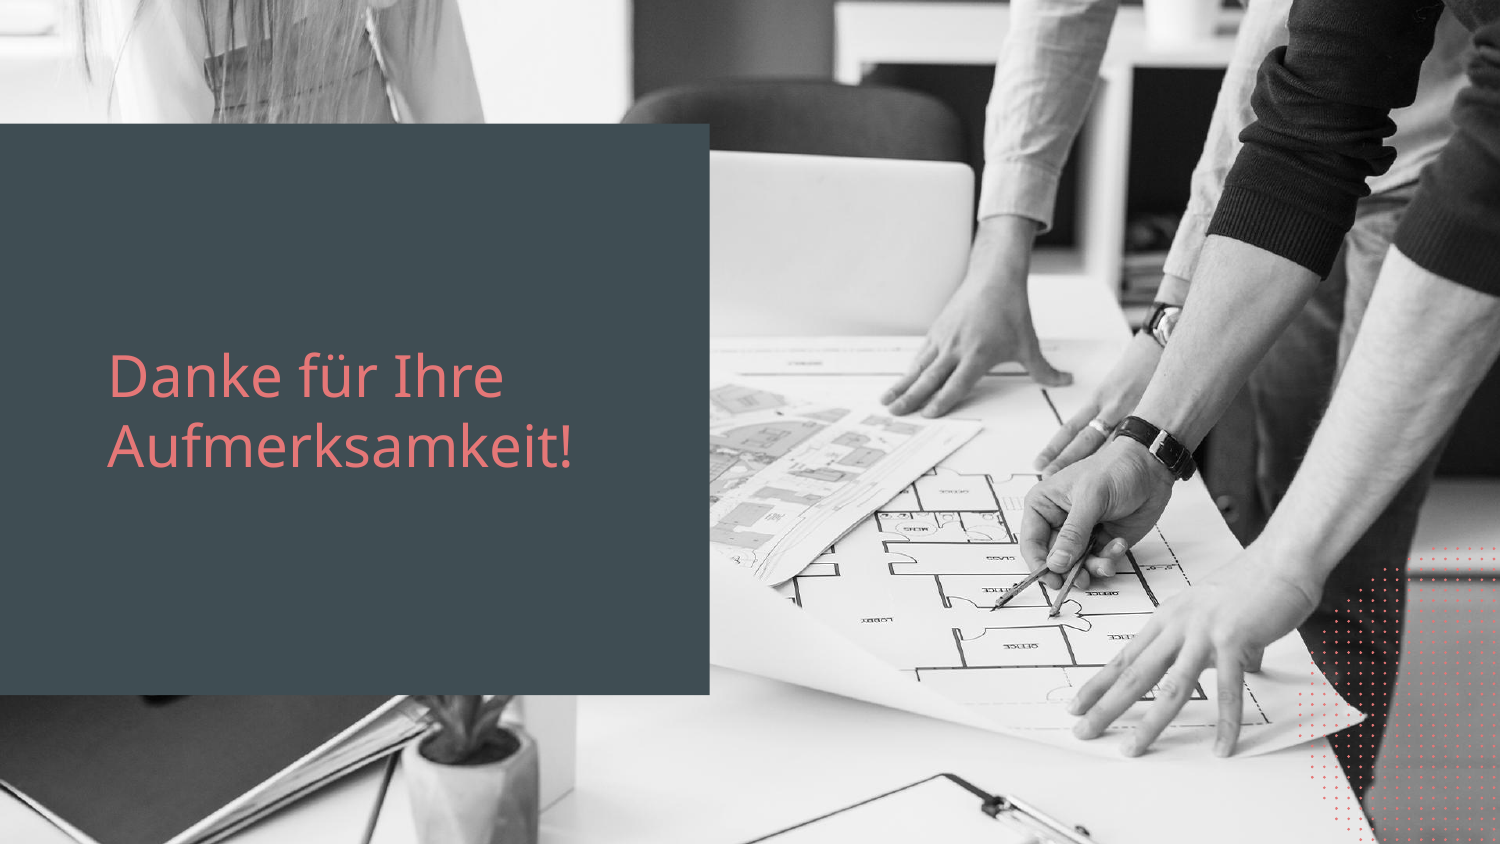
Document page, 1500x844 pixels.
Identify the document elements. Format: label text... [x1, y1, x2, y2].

title Danke für Ihre Aufmerksamkeit! [92, 73, 650, 745]
picture [0, 0, 1500, 844]
